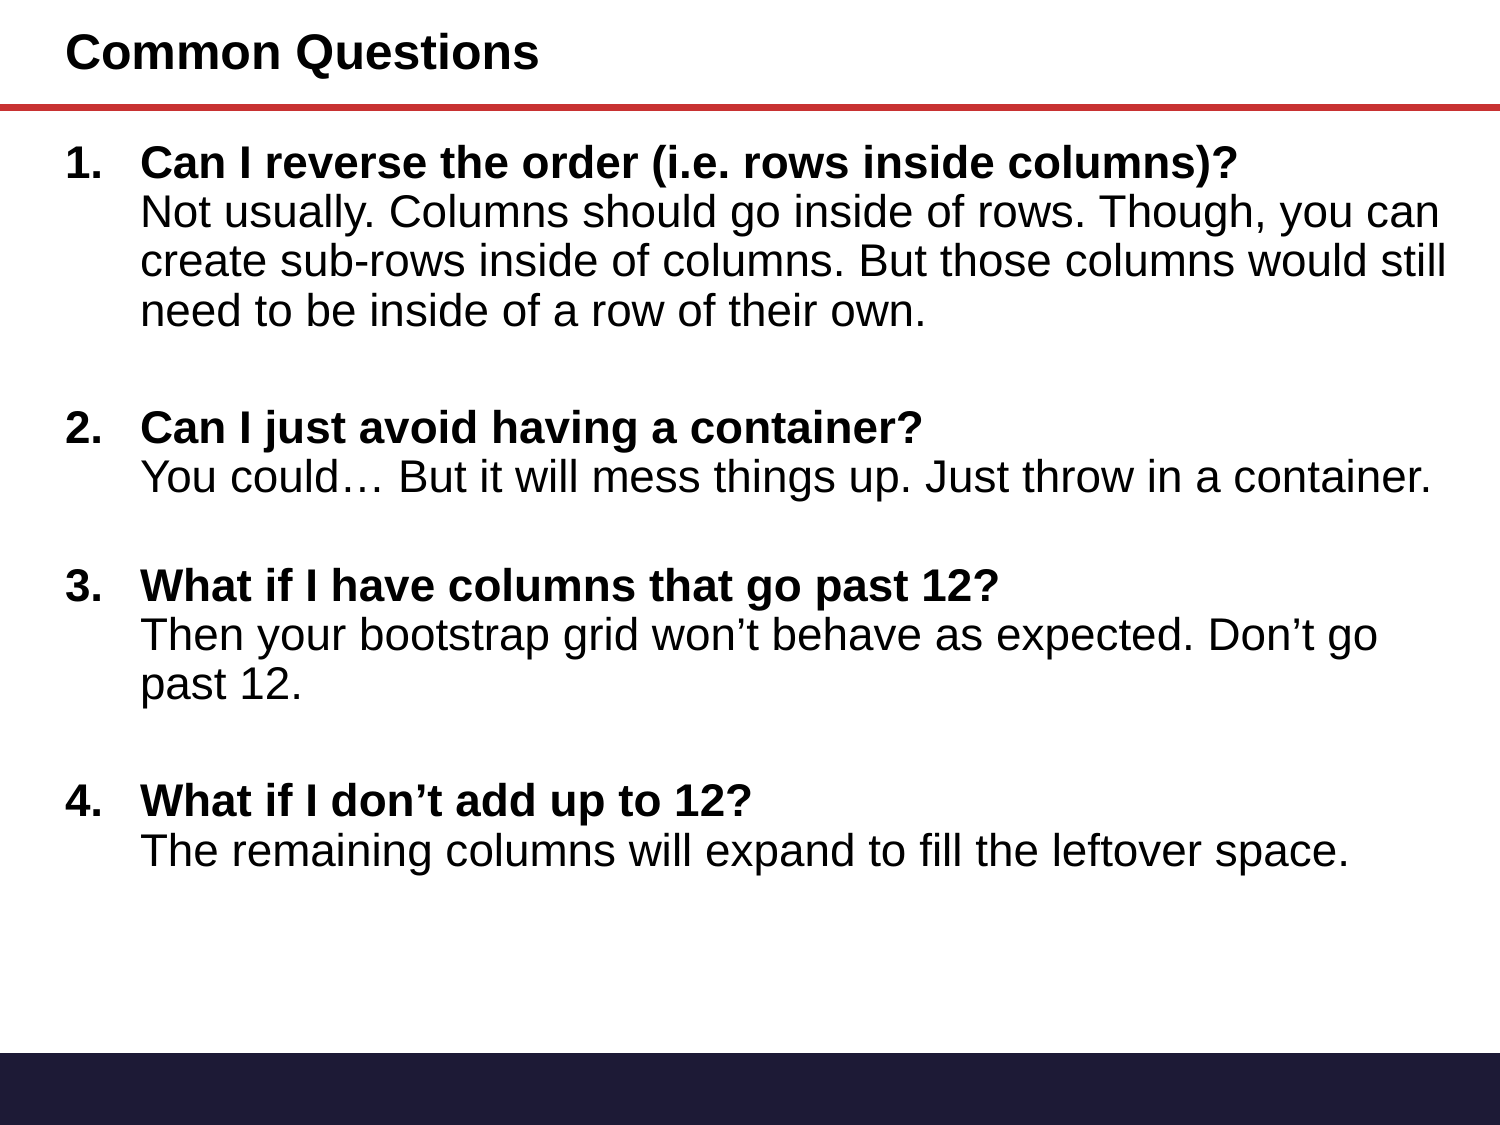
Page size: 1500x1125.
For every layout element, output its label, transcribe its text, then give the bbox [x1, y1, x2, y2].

title Common Questions [50, 0, 948, 108]
text_box Can I reverse the order (i.e. rows inside columns)? Not usually. Columns should go inside of rows. Though, you can create sub-rows inside of columns. But those columns would still need to be inside of a row of their own. Can I just avoid having a container? You could… But it will mess things up. Just throw in a container. What if I have columns that go past 12? Then your bootstrap grid won’t behave as expected. Don’t go past 12. What if I don’t add up to 12? The remaining columns will expand to fill the leftover space. [49, 131, 1475, 1038]
